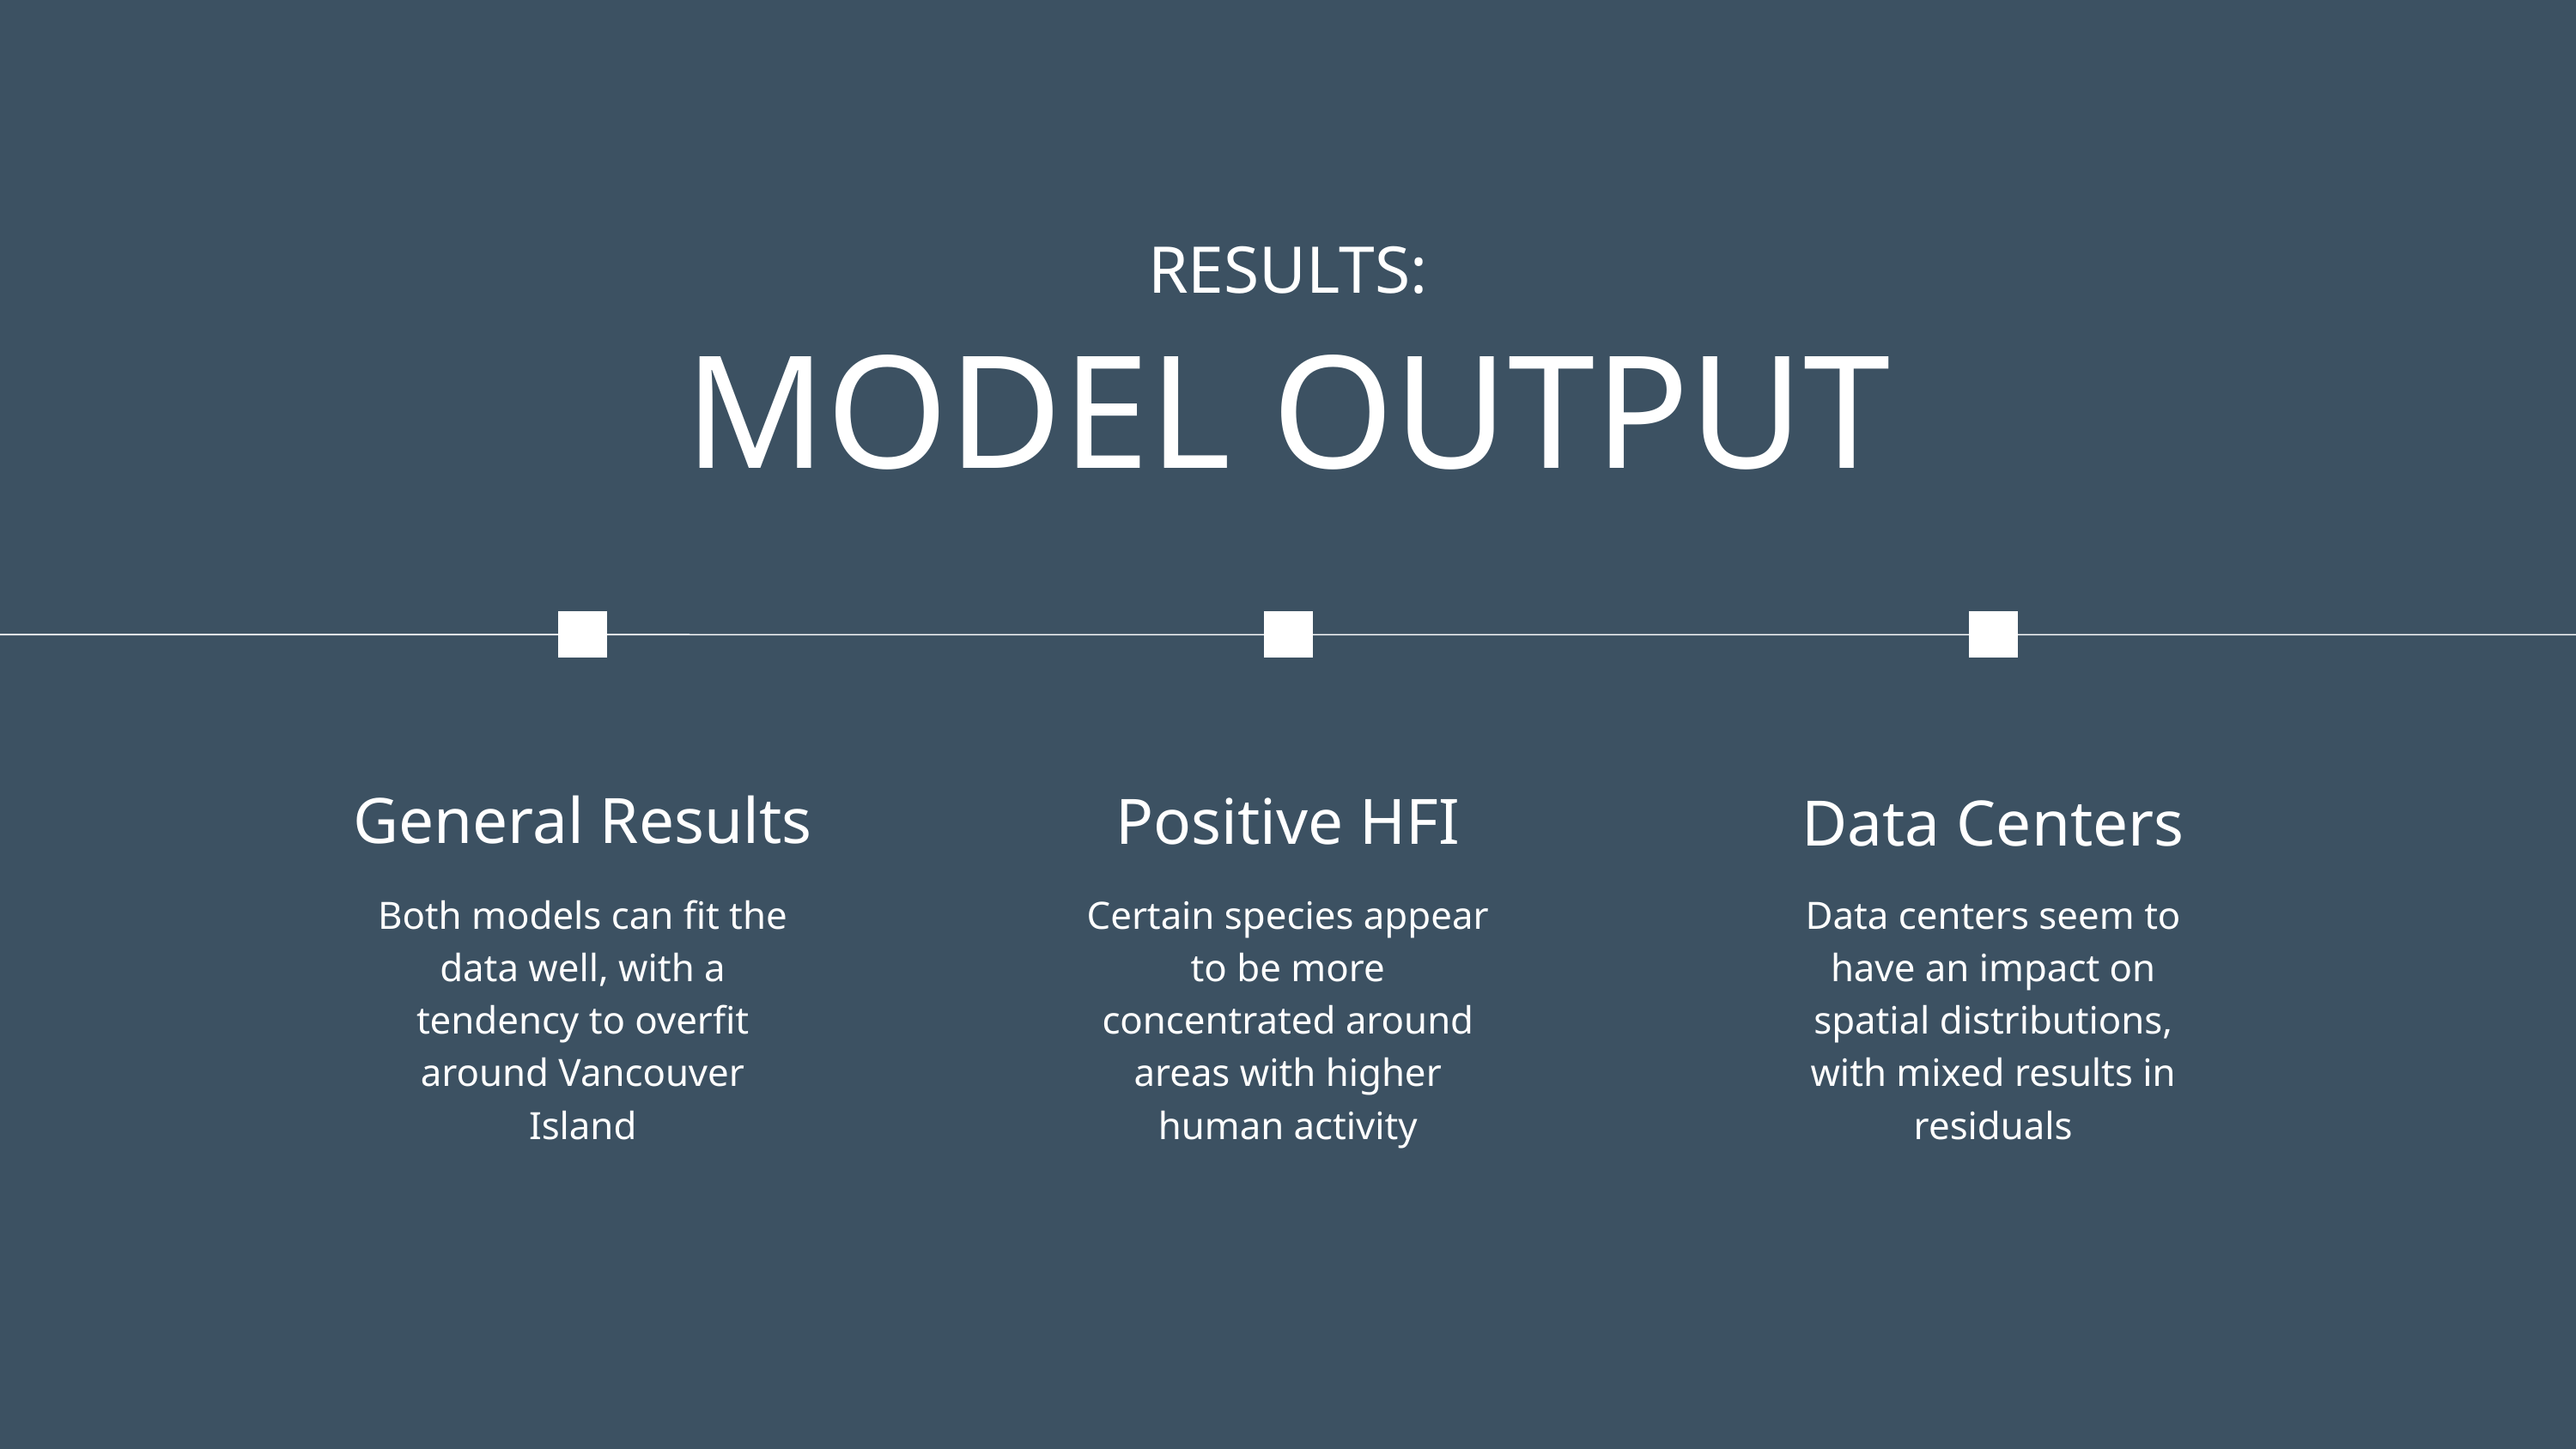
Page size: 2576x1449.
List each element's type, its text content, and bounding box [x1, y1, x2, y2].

text_box Data centers seem to have an impact on spatial distributions, with mixed results in residuals [1779, 883, 2207, 1147]
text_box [1263, 610, 1313, 658]
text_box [1968, 610, 2019, 658]
text_box Both models can fit the data well, with a tendency to overfit around Vancouver Island [369, 883, 797, 1147]
text_box Positive HFI [1056, 769, 1520, 858]
text_box MODEL OUTPUT [560, 280, 2016, 500]
text_box Certain species appear to be more concentrated around areas with higher human activity [1074, 883, 1502, 1147]
text_box RESULTS: [771, 215, 1805, 280]
text_box General Results [307, 767, 858, 856]
text_box Data Centers [1761, 771, 2225, 859]
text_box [557, 610, 608, 658]
